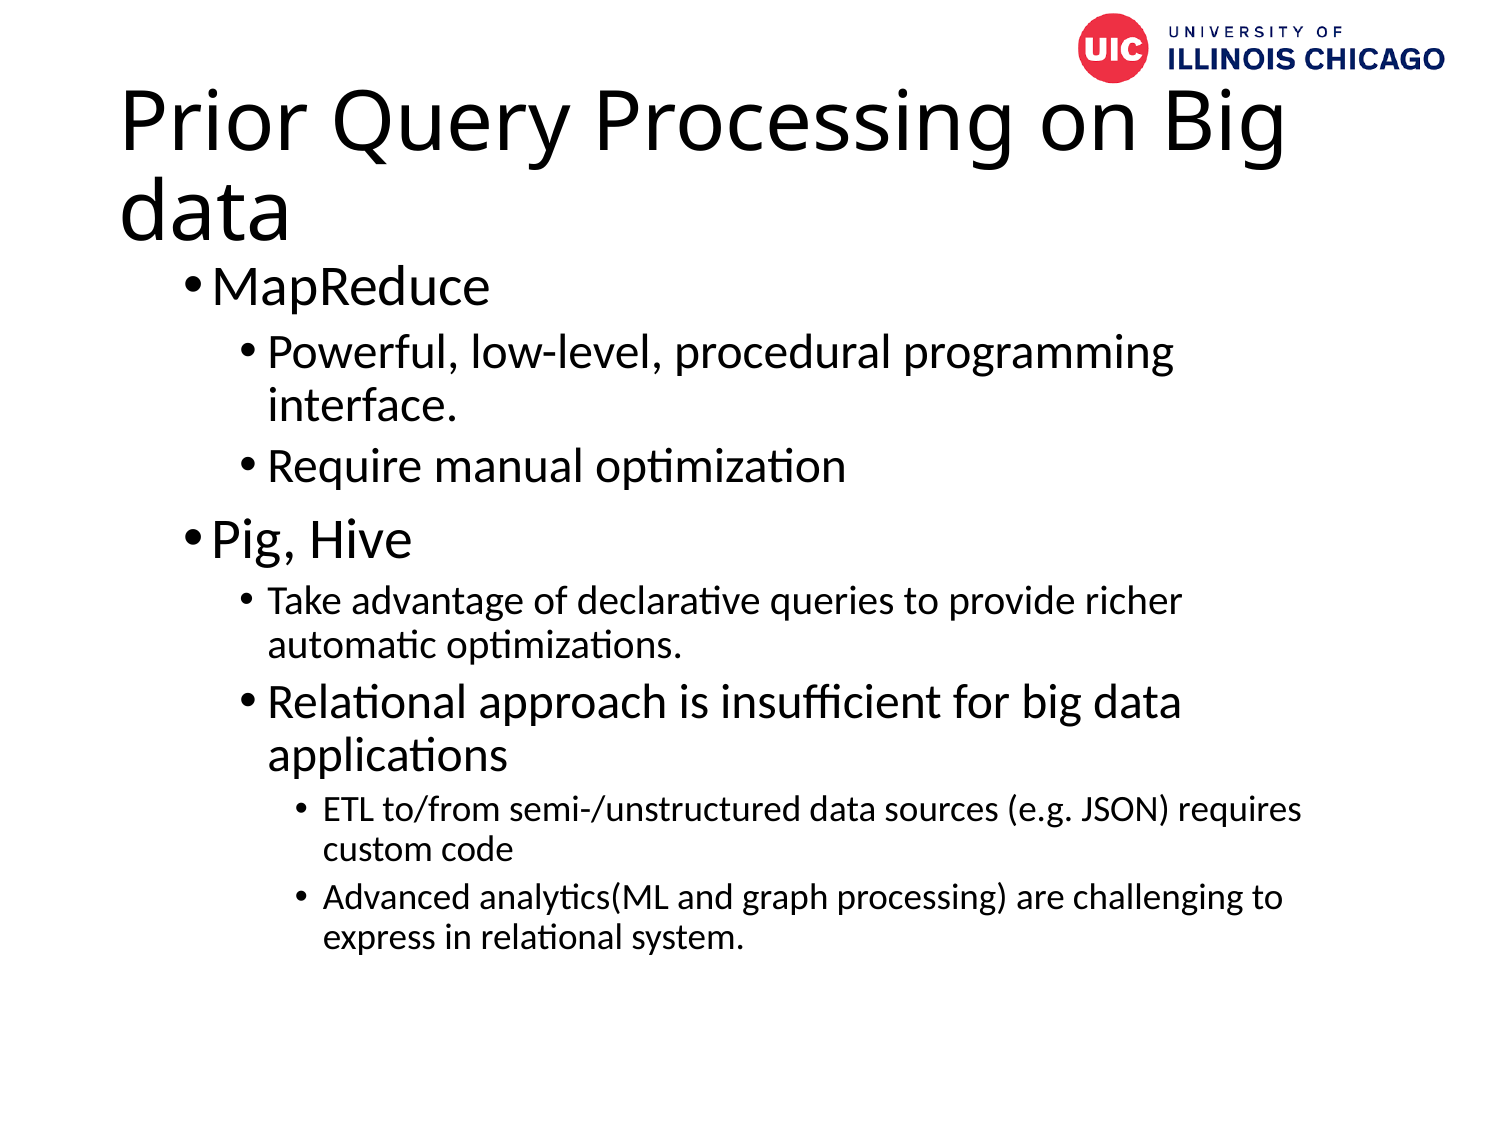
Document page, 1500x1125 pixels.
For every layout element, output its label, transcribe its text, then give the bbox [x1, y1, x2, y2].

picture [1076, 11, 1448, 86]
list MapReduce Powerful, low-level, procedural programming interface. Require manual optimization Pig, Hive Take advantage of declarative queries to provide richer automatic optimizations. Relational approach is insufficient for big data applications ETL to/from semi-/unstructured data sources (e.g. JSON) requires custom code Advanced analytics(ML and graph processing) are challenging to express in relational system. [168, 248, 1351, 971]
title Prior Query Processing on Big data [103, 59, 1397, 278]
